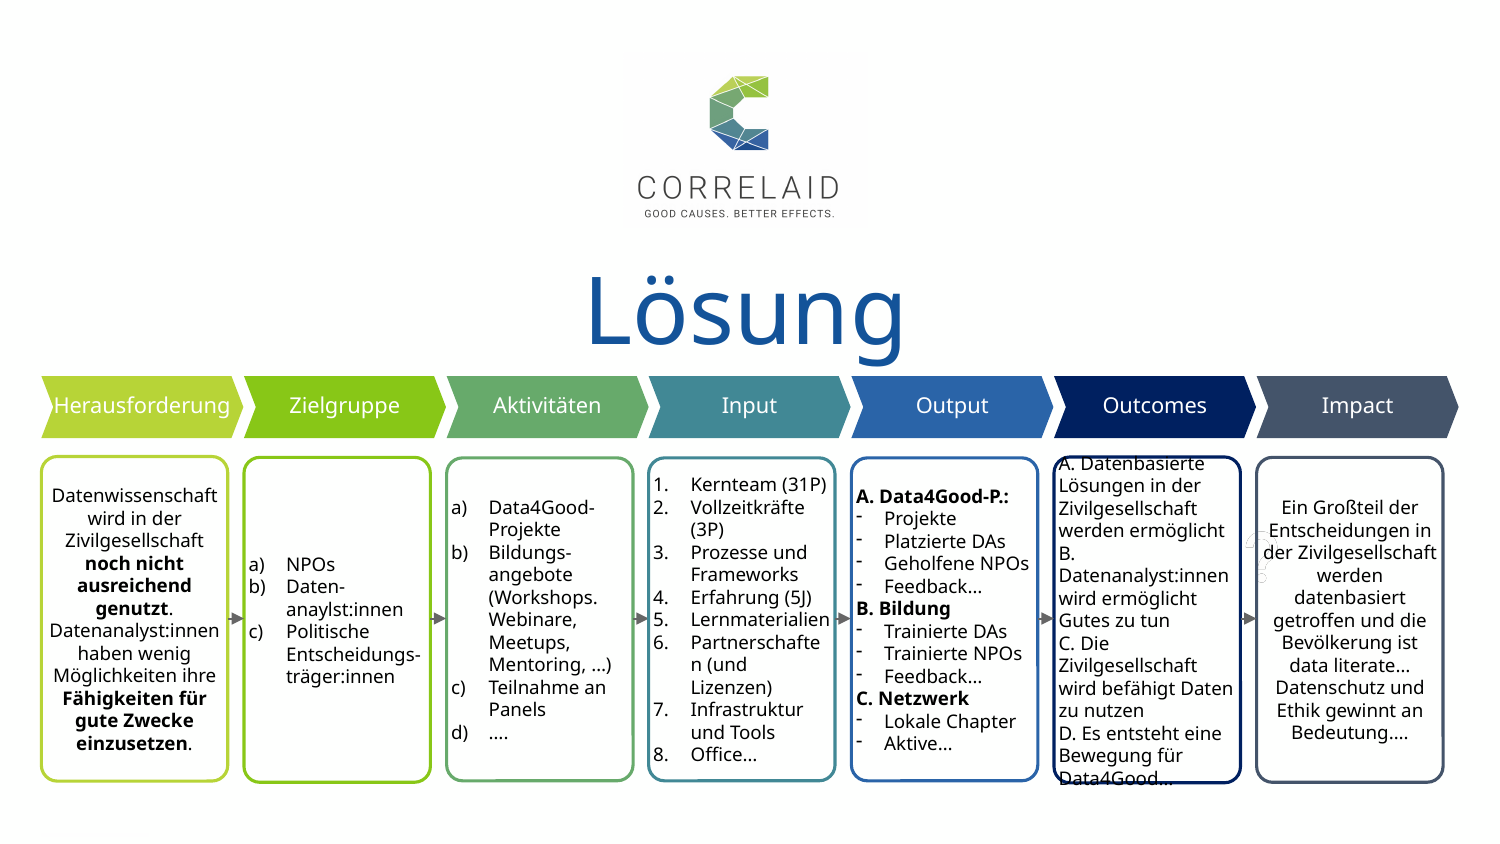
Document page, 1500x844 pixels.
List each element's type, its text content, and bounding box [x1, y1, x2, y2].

title Lösung [267, 165, 1224, 373]
picture [623, 52, 868, 228]
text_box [41, 376, 1459, 783]
